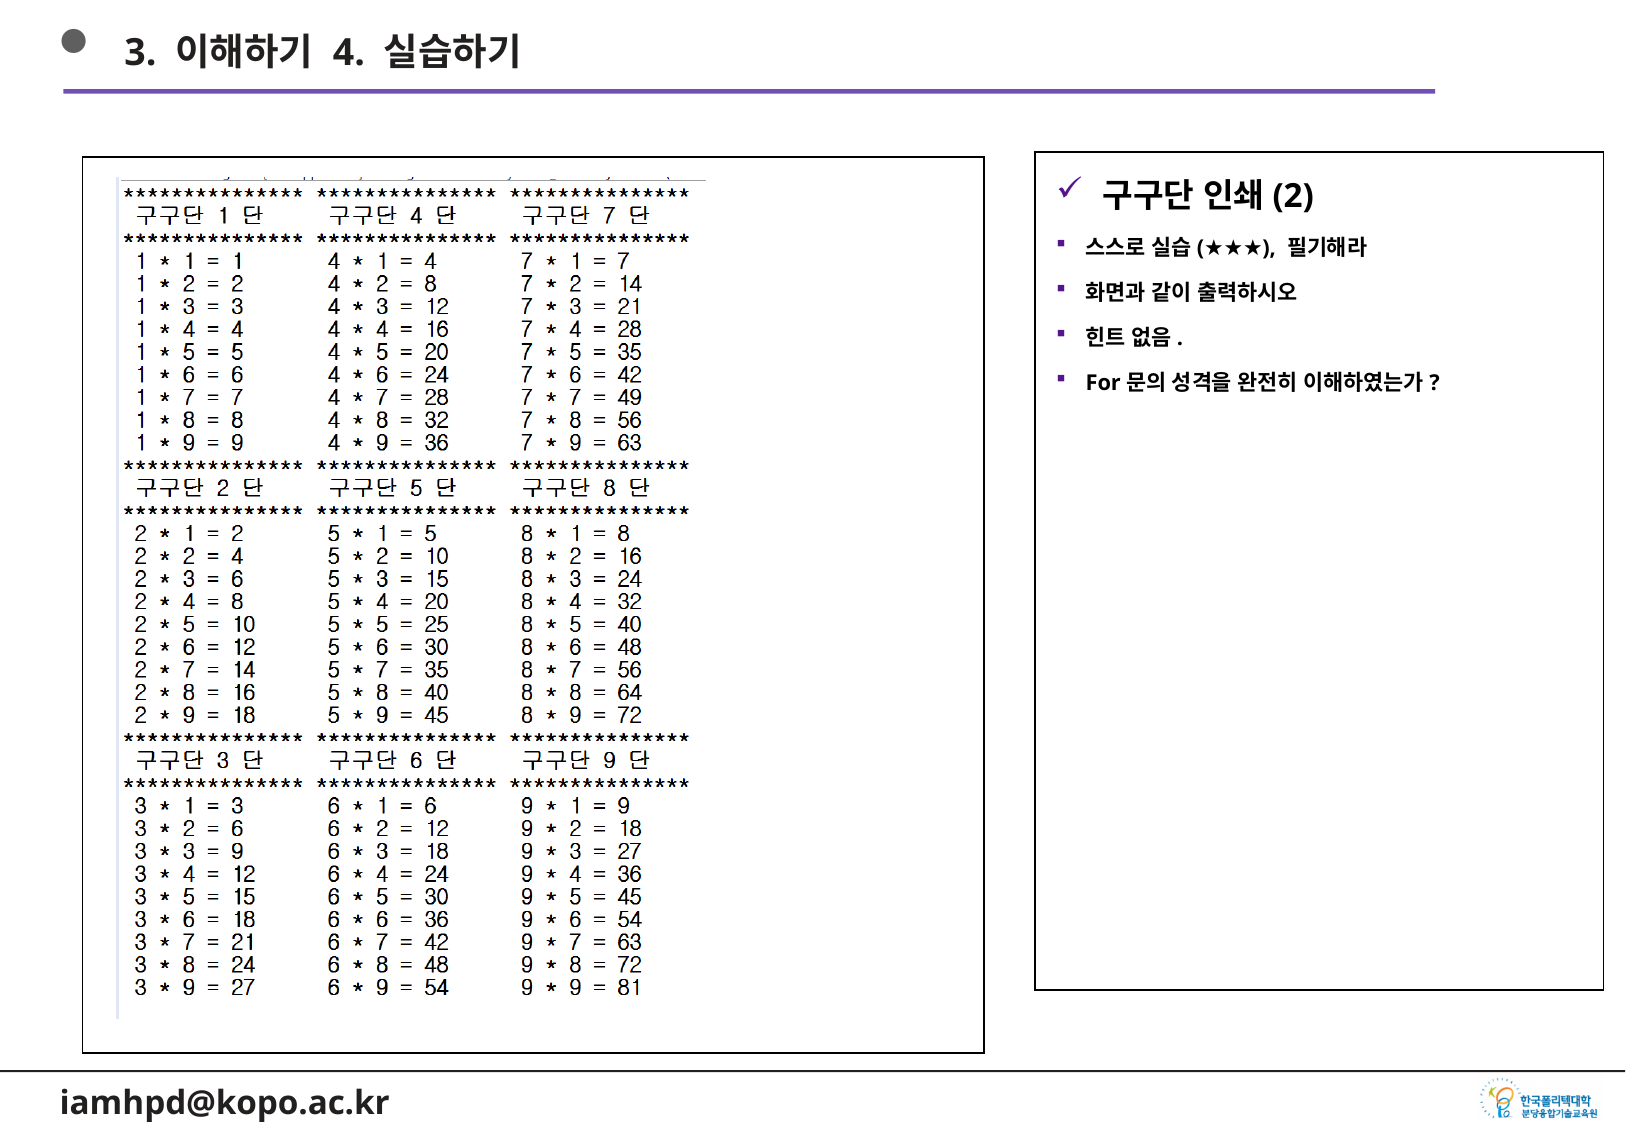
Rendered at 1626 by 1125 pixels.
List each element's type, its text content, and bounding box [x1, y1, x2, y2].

picture [1476, 1073, 1604, 1125]
text_box [82, 156, 984, 1054]
picture [115, 177, 706, 1019]
text_box 3. 이해하기 4. 실습하기 [109, 20, 943, 93]
text_box 구구단 인쇄(2) 스스로 실습(★★★), 필기해라 화면과 같이 출력하시오 힌트 없음. For문의 성격을 완전히 이해하였는가? [1034, 152, 1604, 991]
